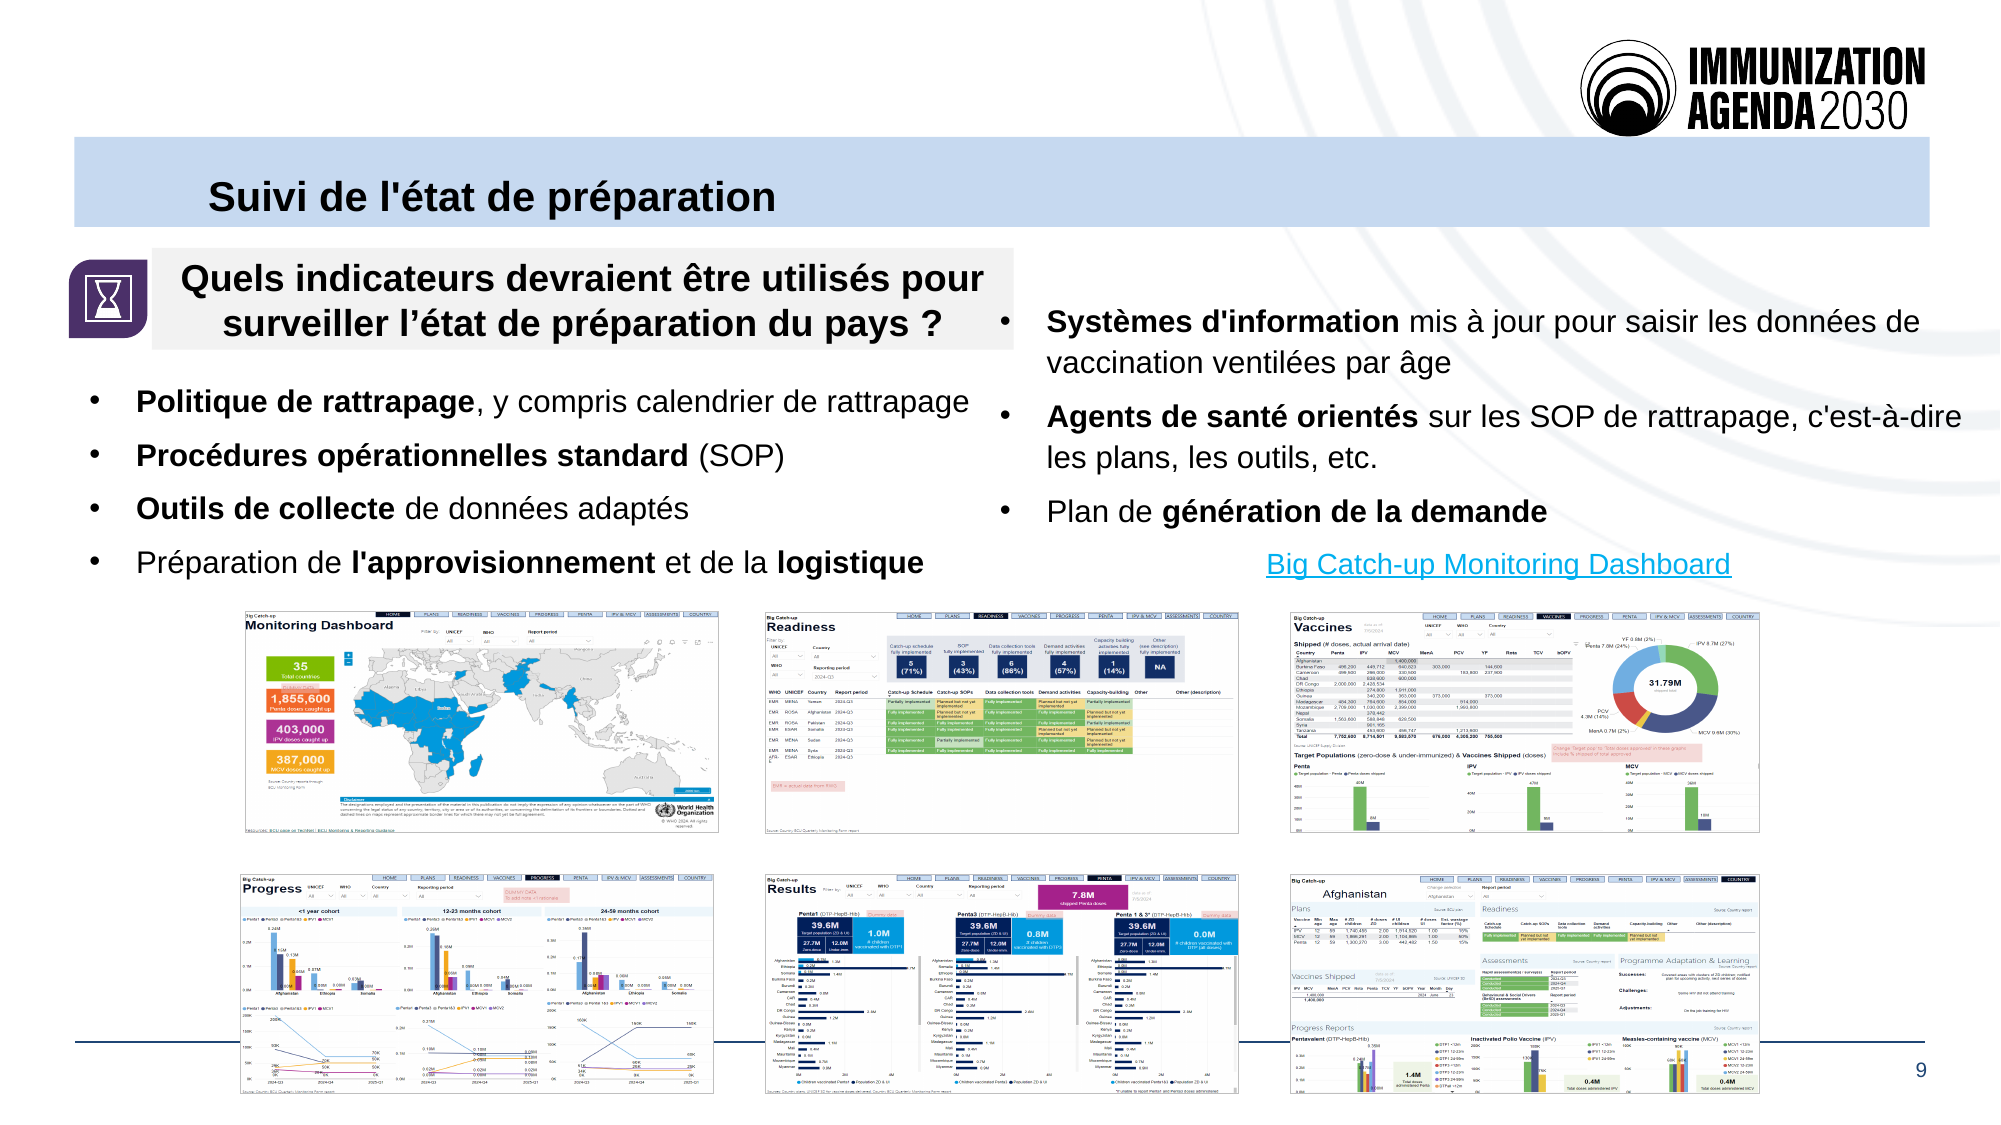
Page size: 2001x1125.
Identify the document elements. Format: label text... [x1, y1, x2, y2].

text_box Big Catch-up Monitoring Dashboard [1251, 579, 1844, 588]
text_box Politique de rattrapage, y compris calendrier de rattrapage Procédures opérationnelles standard (SOP) Outils de collecte de données adaptés Préparation de l'approvisionnement et de la logistique [74, 370, 1014, 588]
text_box Systèmes d'information mis à jour pour saisir les données de vaccination ventilées par âge Agents de santé orientés sur les SOP de rattrapage, c'est-à-dire les plans, les outils, etc. Plan de génération de la demande [999, 247, 2000, 579]
text_box Suivi de l'état de préparation [73, 136, 1931, 228]
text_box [68, 259, 148, 339]
slide_number 9 [1832, 1056, 1928, 1083]
text_box Quels indicateurs devraient être utilisés pour surveiller l’état de préparation du pays ? [151, 247, 999, 351]
picture [1580, 39, 1925, 136]
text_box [240, 611, 1760, 1094]
